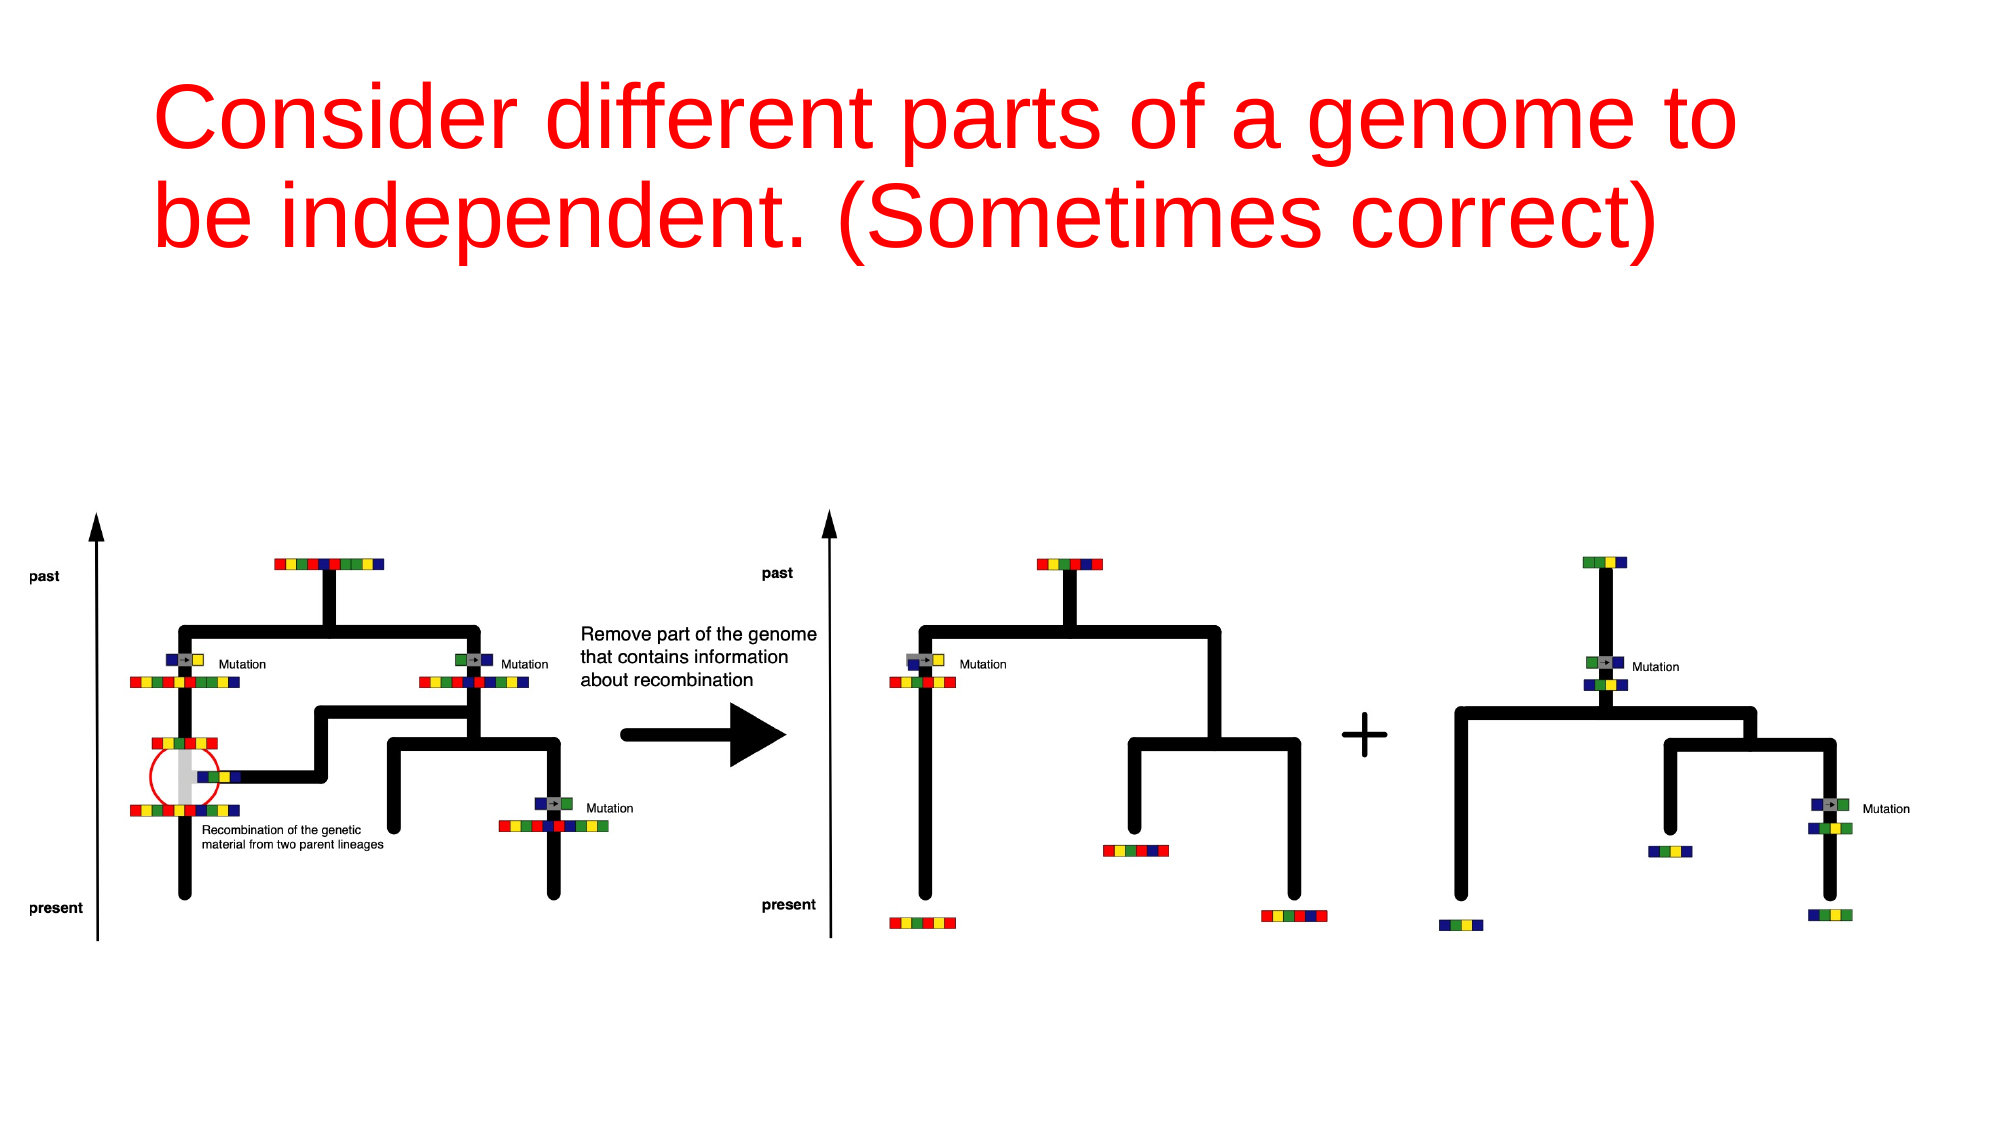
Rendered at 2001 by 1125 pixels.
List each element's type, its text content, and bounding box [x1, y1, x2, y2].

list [30, 508, 1930, 950]
title Consider different parts of a genome to be independent. (Sometimes correct) [137, 59, 1863, 278]
